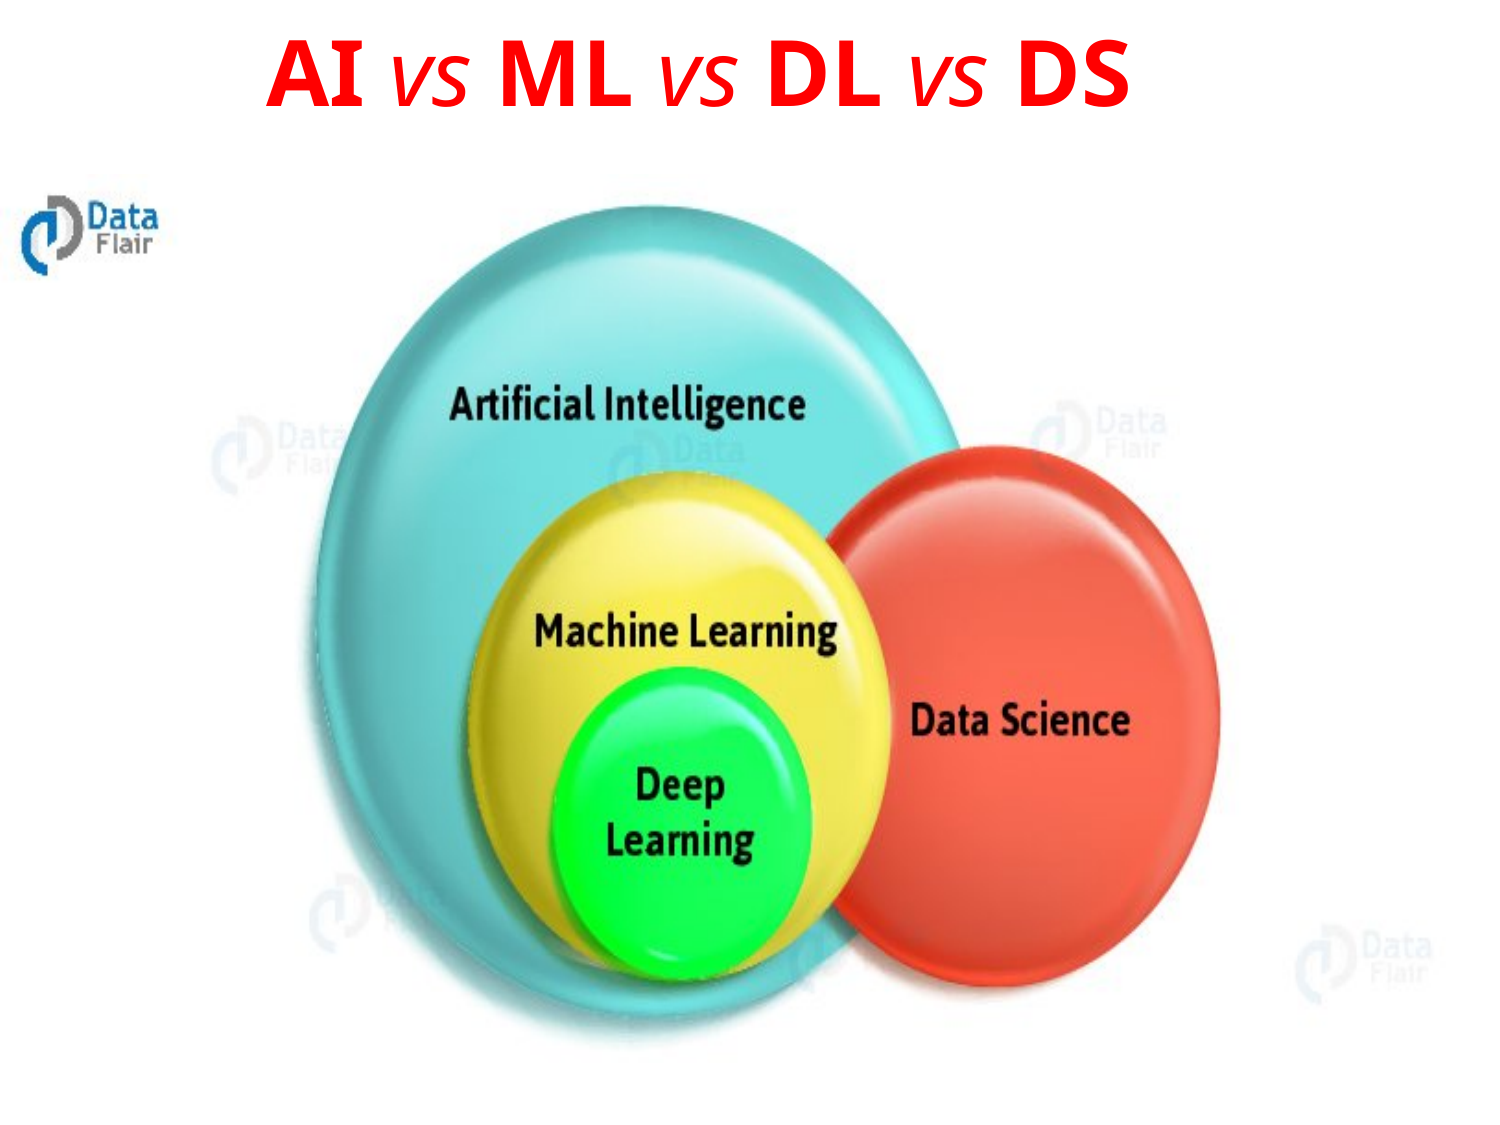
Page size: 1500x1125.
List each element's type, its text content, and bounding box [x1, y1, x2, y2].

title AI vs ML vs DL vs DS [52, 14, 1463, 173]
picture [0, 174, 1476, 1063]
